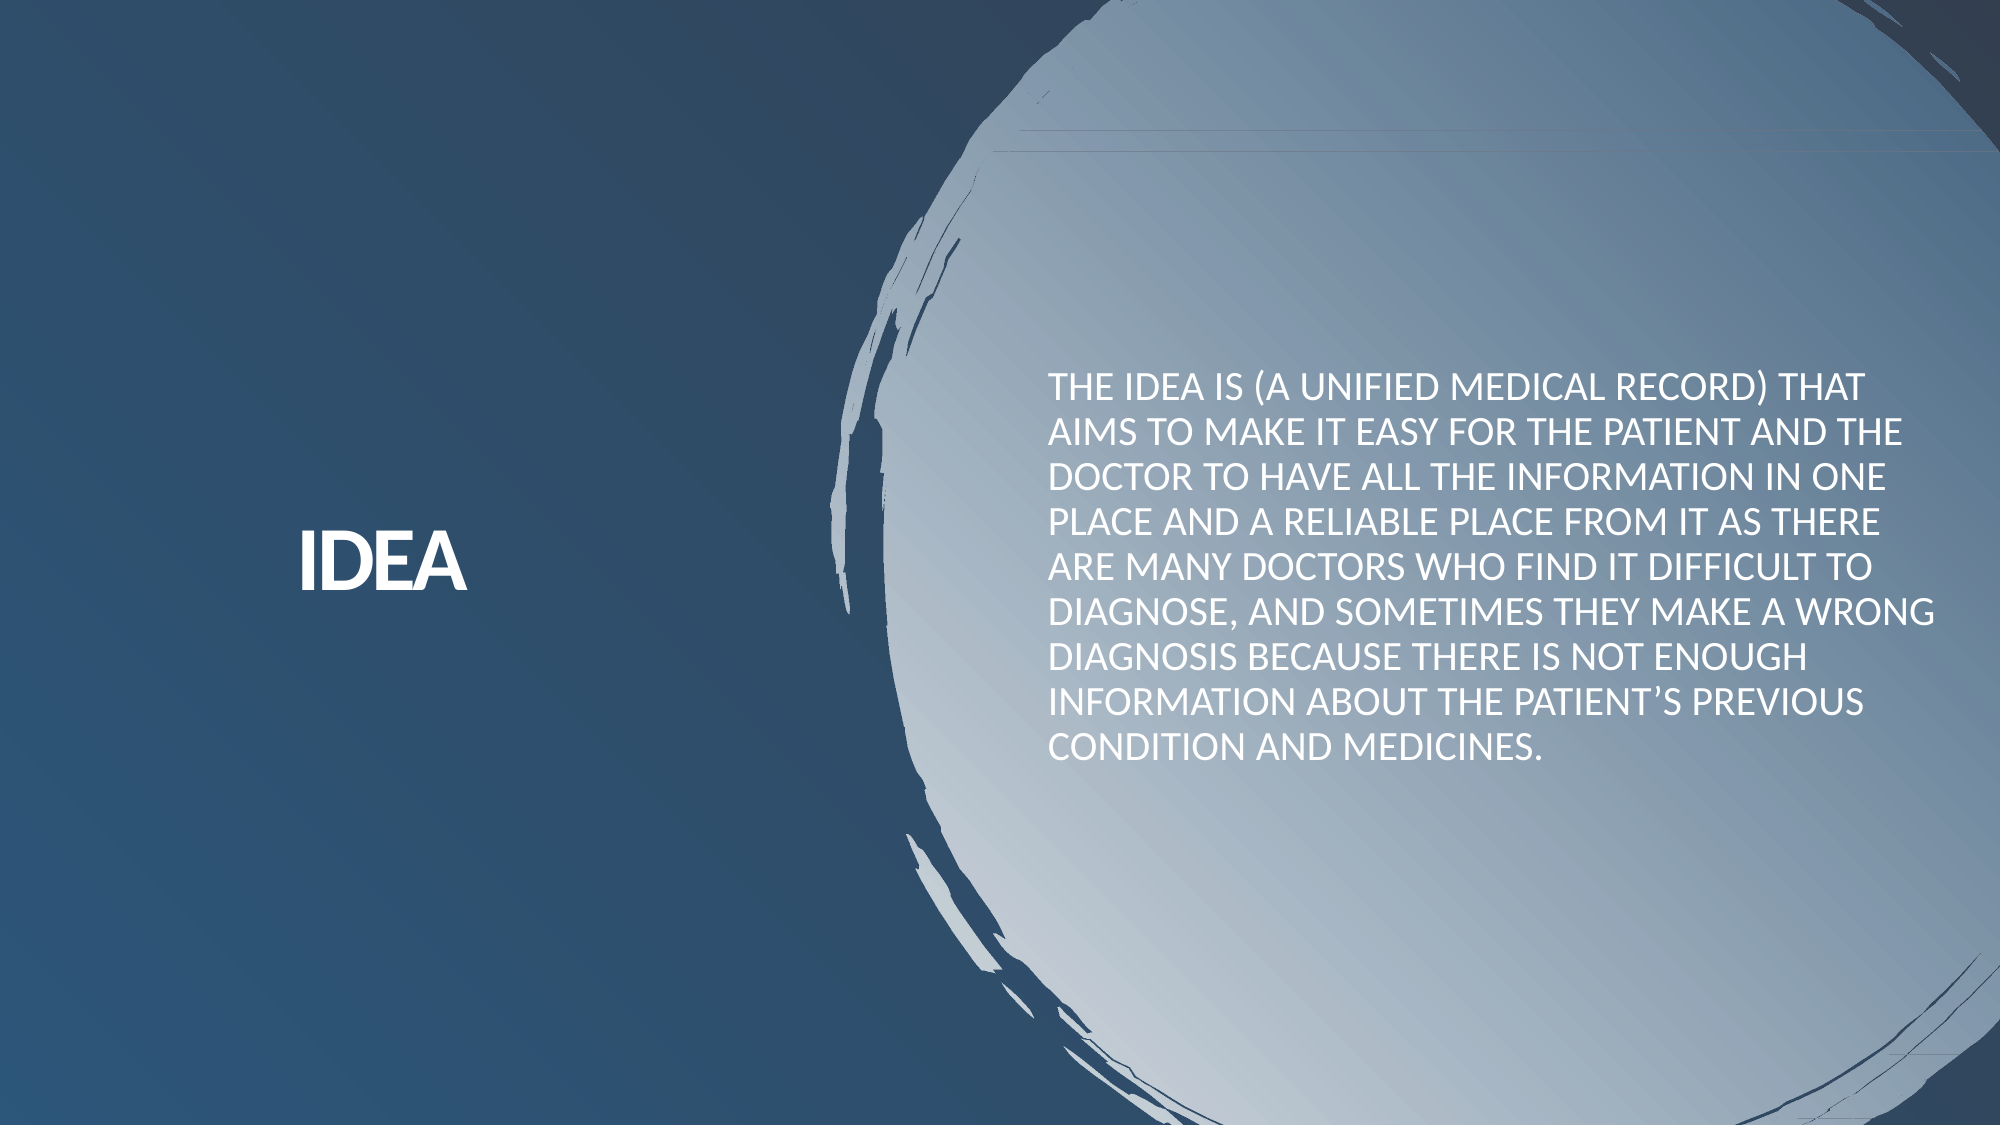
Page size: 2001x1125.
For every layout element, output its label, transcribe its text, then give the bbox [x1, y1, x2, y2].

title Idea [45, 480, 719, 609]
subtitle The idea is (a unified medical record) that aims to make it easy for the patient and the doctor to have all the information in one place and a reliable place from it as there are many doctors who find it difficult to diagnose, and sometimes they make a wrong diagnosis because there is not enough information about the patient’s previous condition and medicines. [1047, 364, 1955, 1125]
